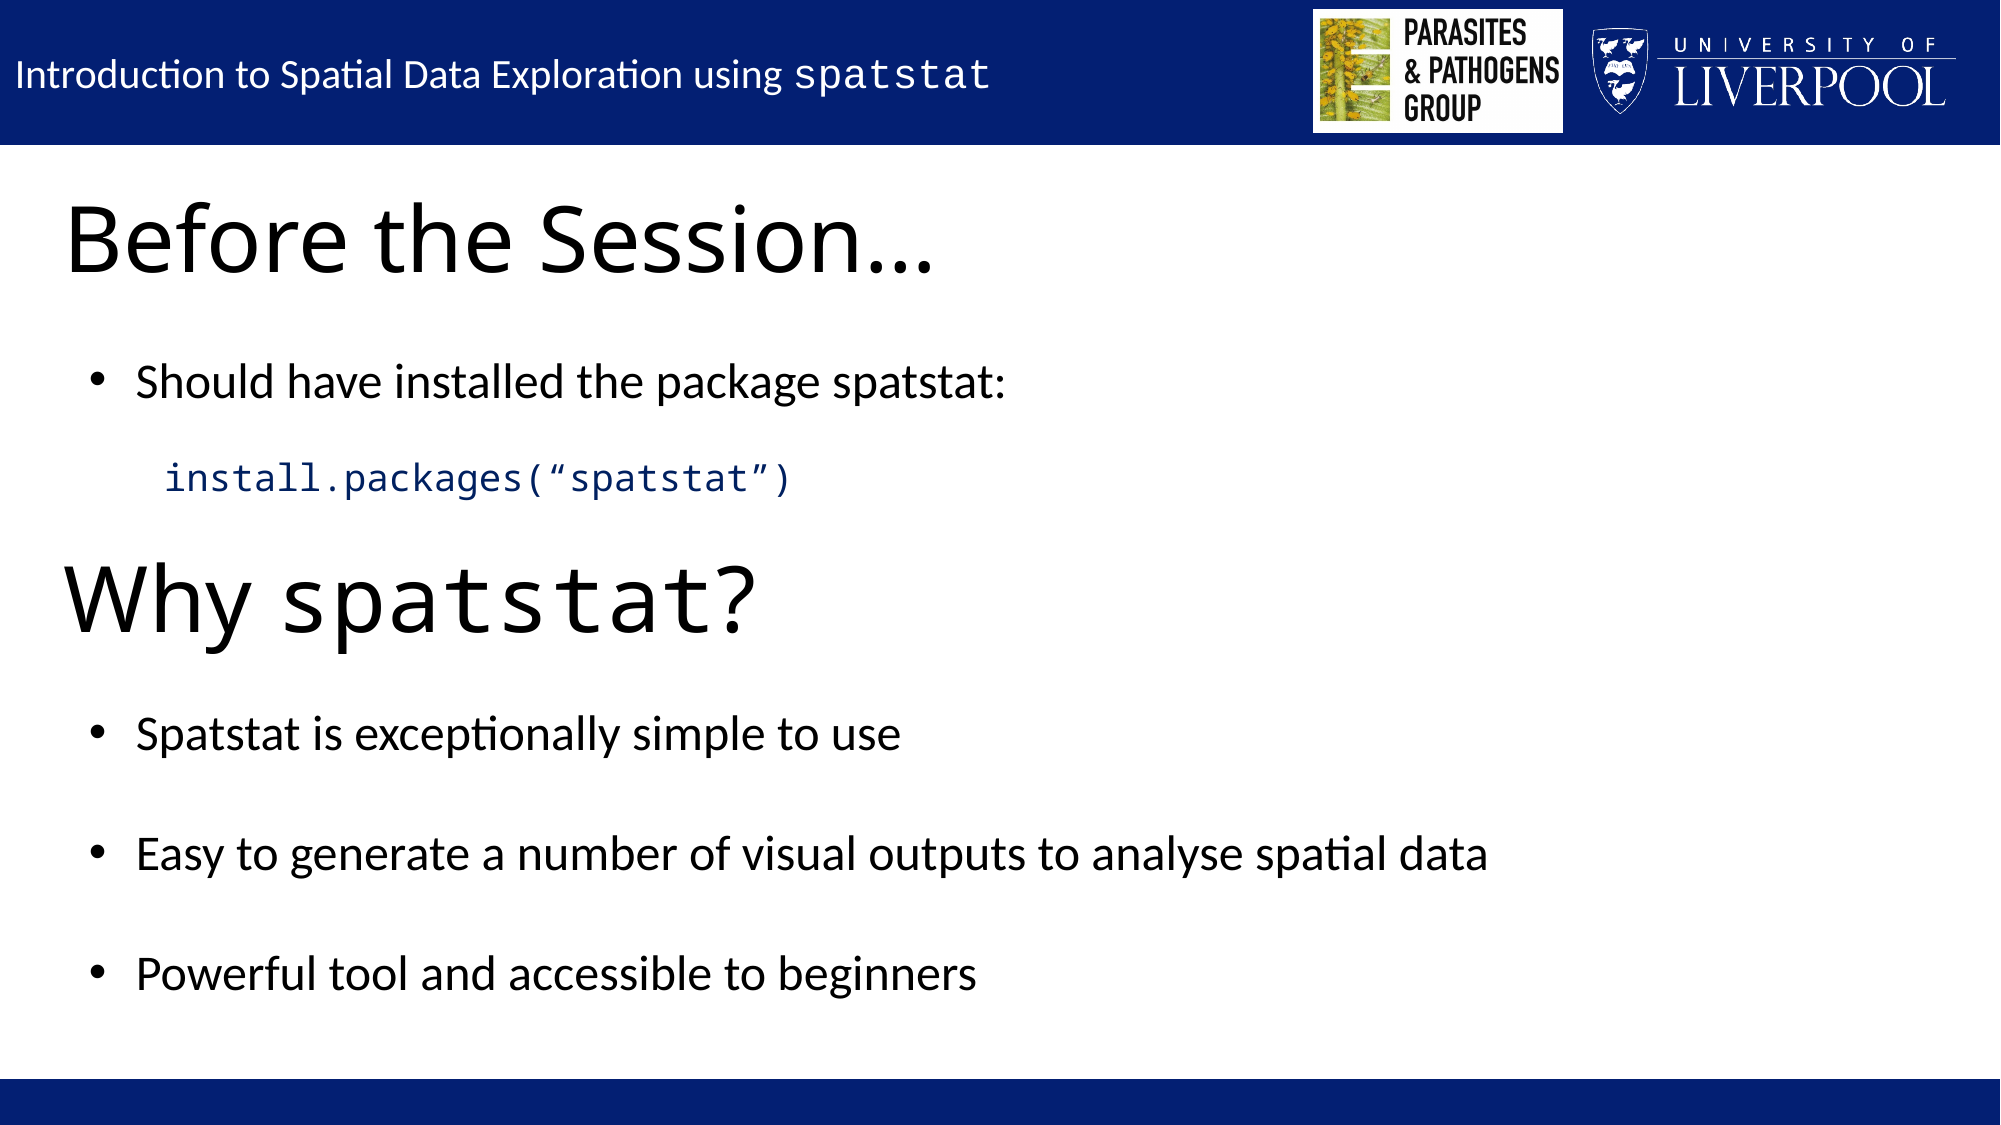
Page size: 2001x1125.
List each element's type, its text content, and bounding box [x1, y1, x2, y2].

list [1592, 28, 1956, 114]
text_box Introduction to Spatial Data Exploration using spatstat [0, 0, 2000, 145]
picture [1313, 9, 1563, 133]
text_box [0, 1079, 2000, 1125]
text_box Should have installed the package spatstat: install.packages(“spatstat”) [74, 341, 1073, 506]
title Before the Session… [48, 145, 1774, 342]
text_box Spatstat is exceptionally simple to use Easy to generate a number of visual outputs to analyse spatial data Powerful tool and accessible to beginners [74, 693, 1842, 1099]
text_box Why spatstat? [48, 538, 1774, 667]
